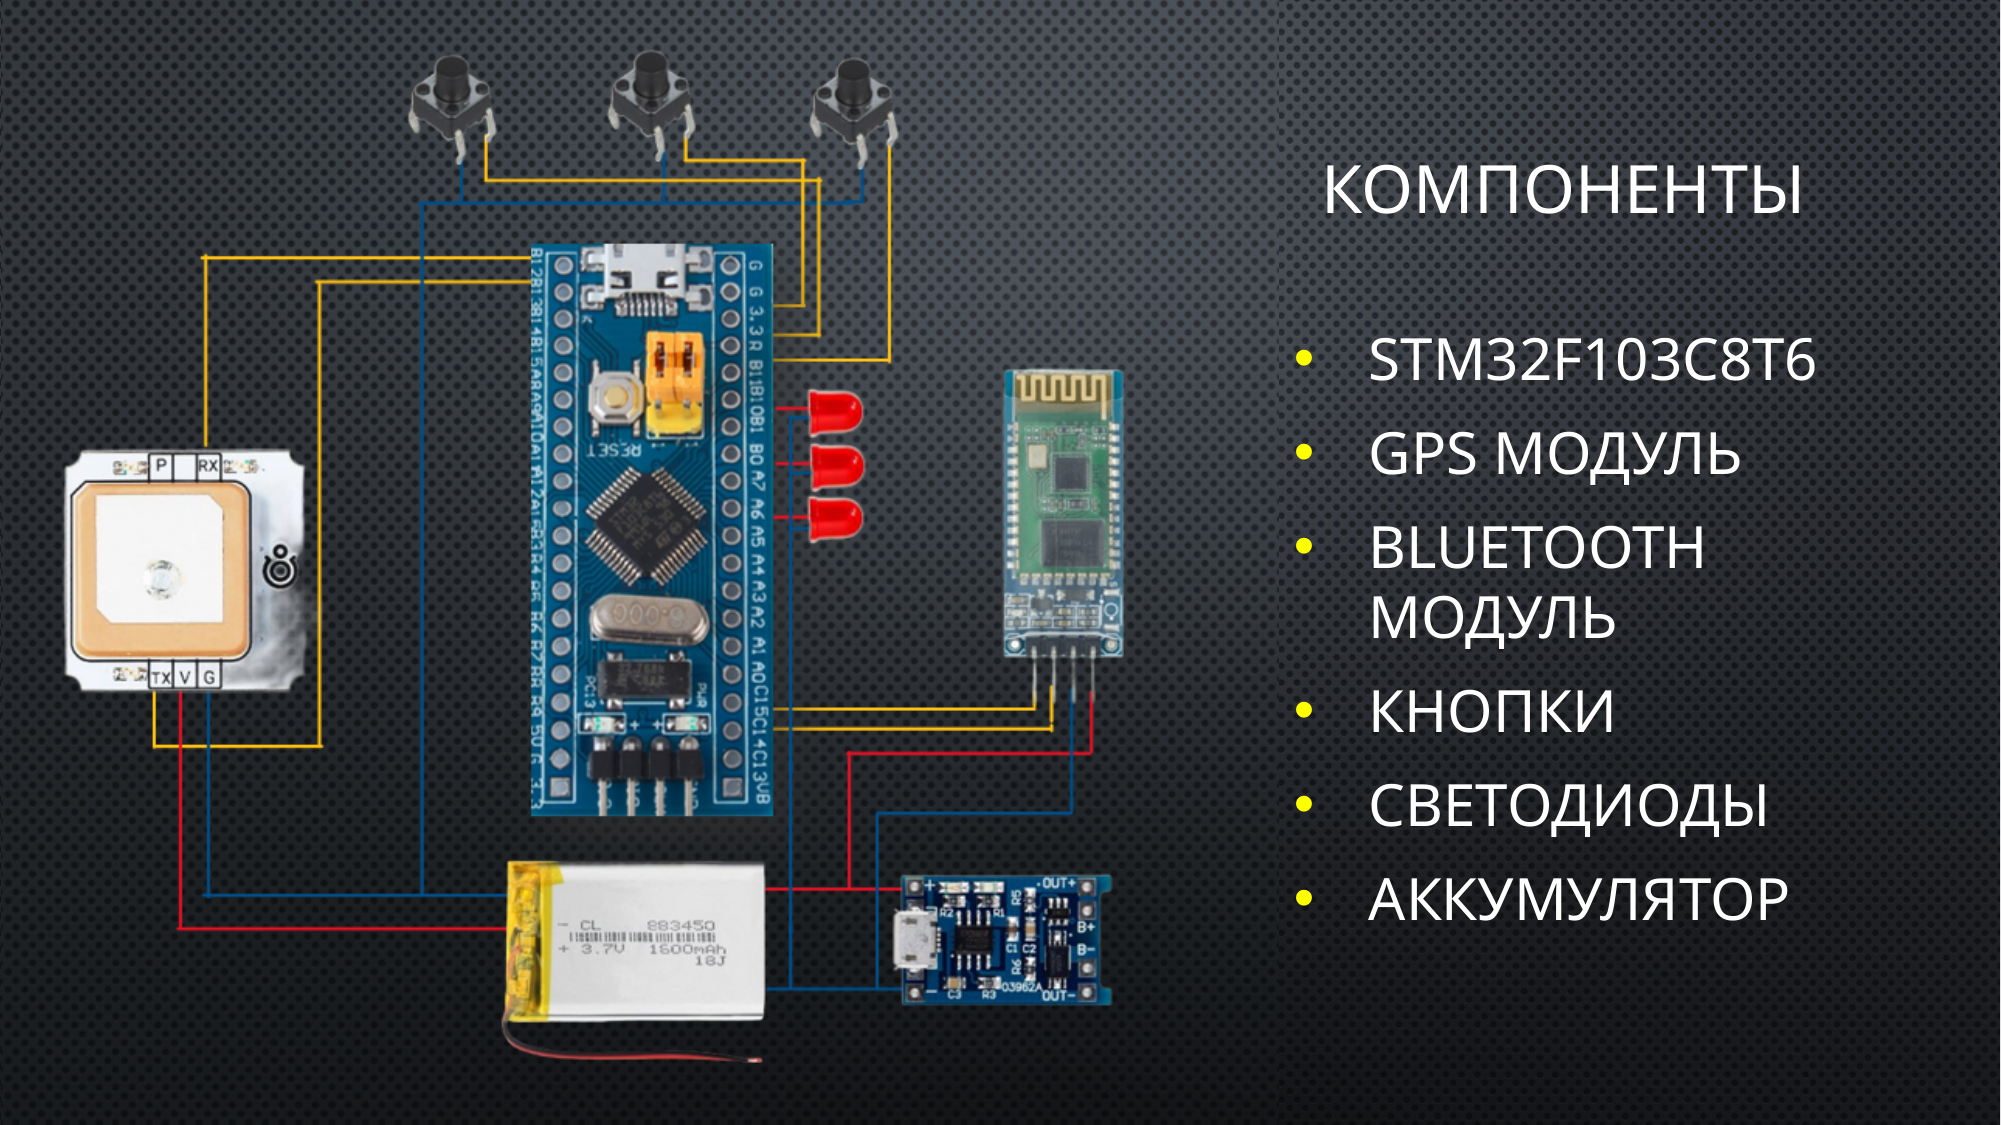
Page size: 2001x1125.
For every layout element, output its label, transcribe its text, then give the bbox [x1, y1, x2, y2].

title Компоненты [1306, 38, 1873, 235]
list STM32F103C8T6 GPS модуль Bluetooth модуль Кнопки Светодиоды Аккумулятор [1279, 285, 1981, 969]
picture [1, 0, 1279, 1125]
